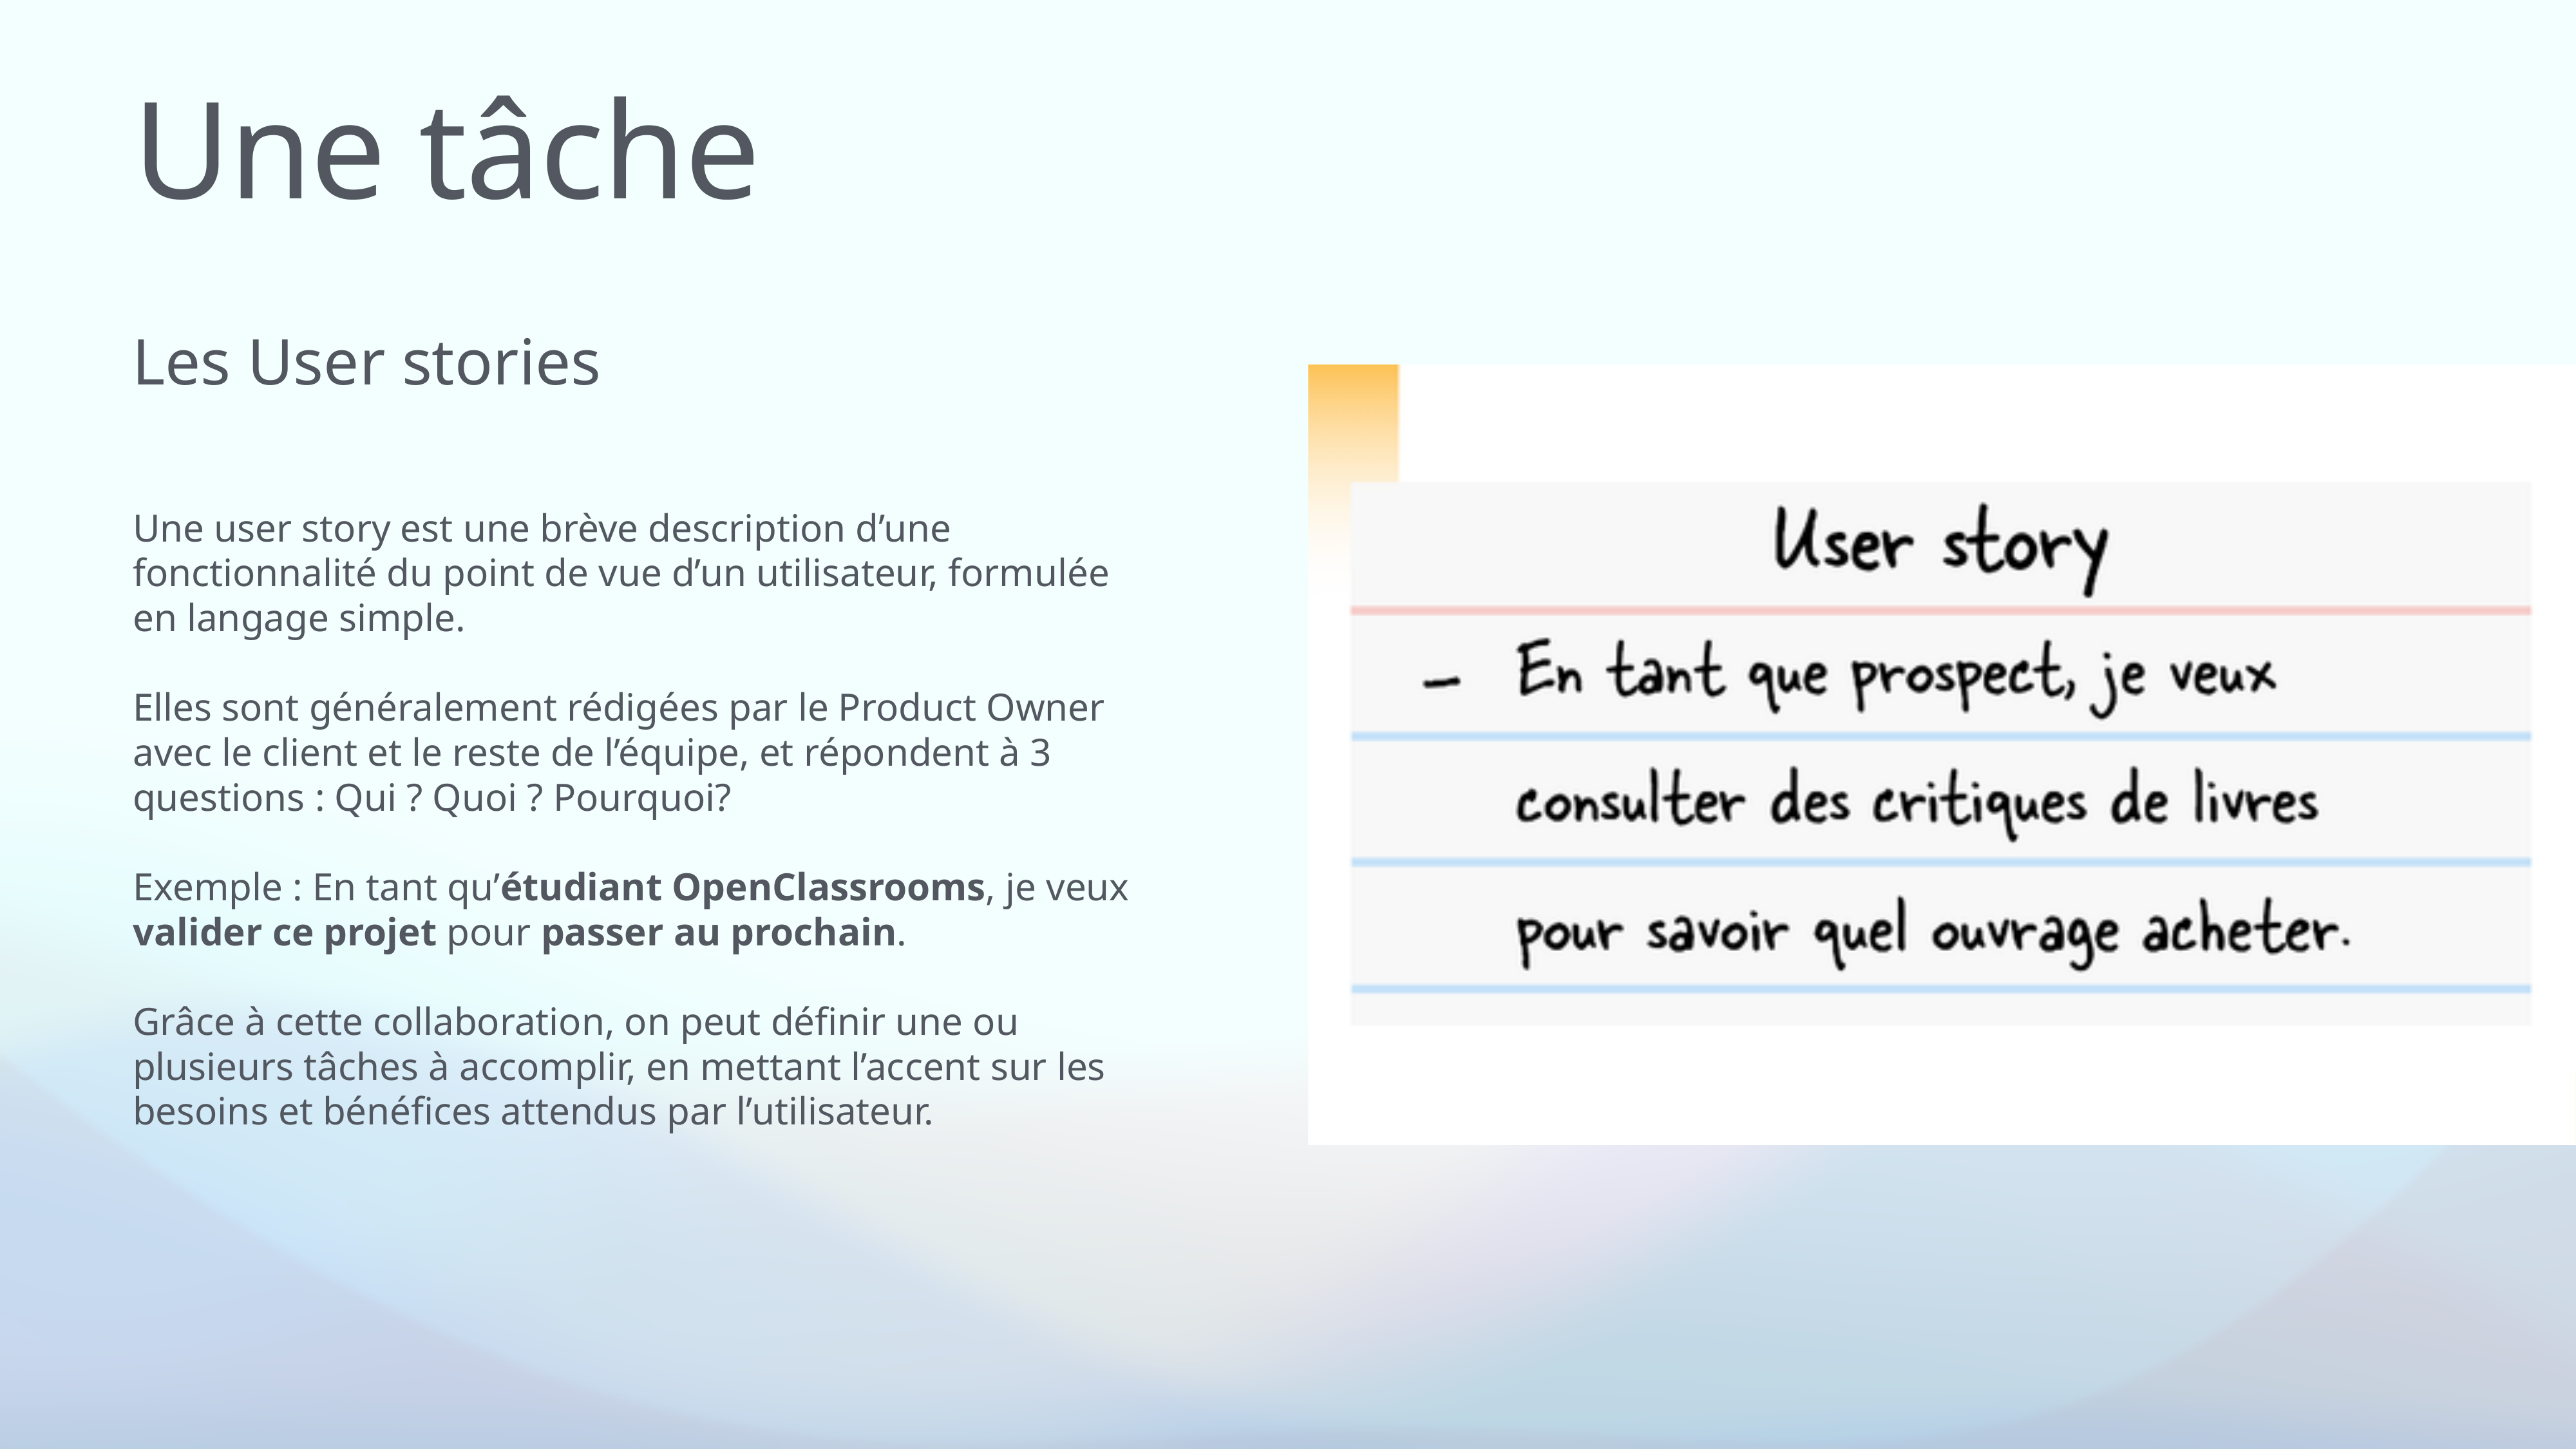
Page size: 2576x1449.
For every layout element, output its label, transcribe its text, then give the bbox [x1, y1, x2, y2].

title Une tâche [127, 77, 1161, 336]
picture [0, 0, 2576, 1449]
list Les User stories [127, 336, 1161, 410]
list Une user story est une brève description d’une fonctionnalité du point de vue d’un utilisateur, formulée en langage simple. Elles sont généralement rédigées par le Product Owner avec le client et le reste de l’équipe, et répondent à 3 questions : Qui ? Quoi ? Pourquoi? Exemple : En tant qu’étudiant OpenClassrooms, je veux valider ce projet pour passer au prochain. Grâce à cette collaboration, on peut définir une ou plusieurs tâches à accomplir, en mettant l’accent sur les besoins et bénéfices attendus par l’utilisateur. [127, 498, 1161, 1323]
